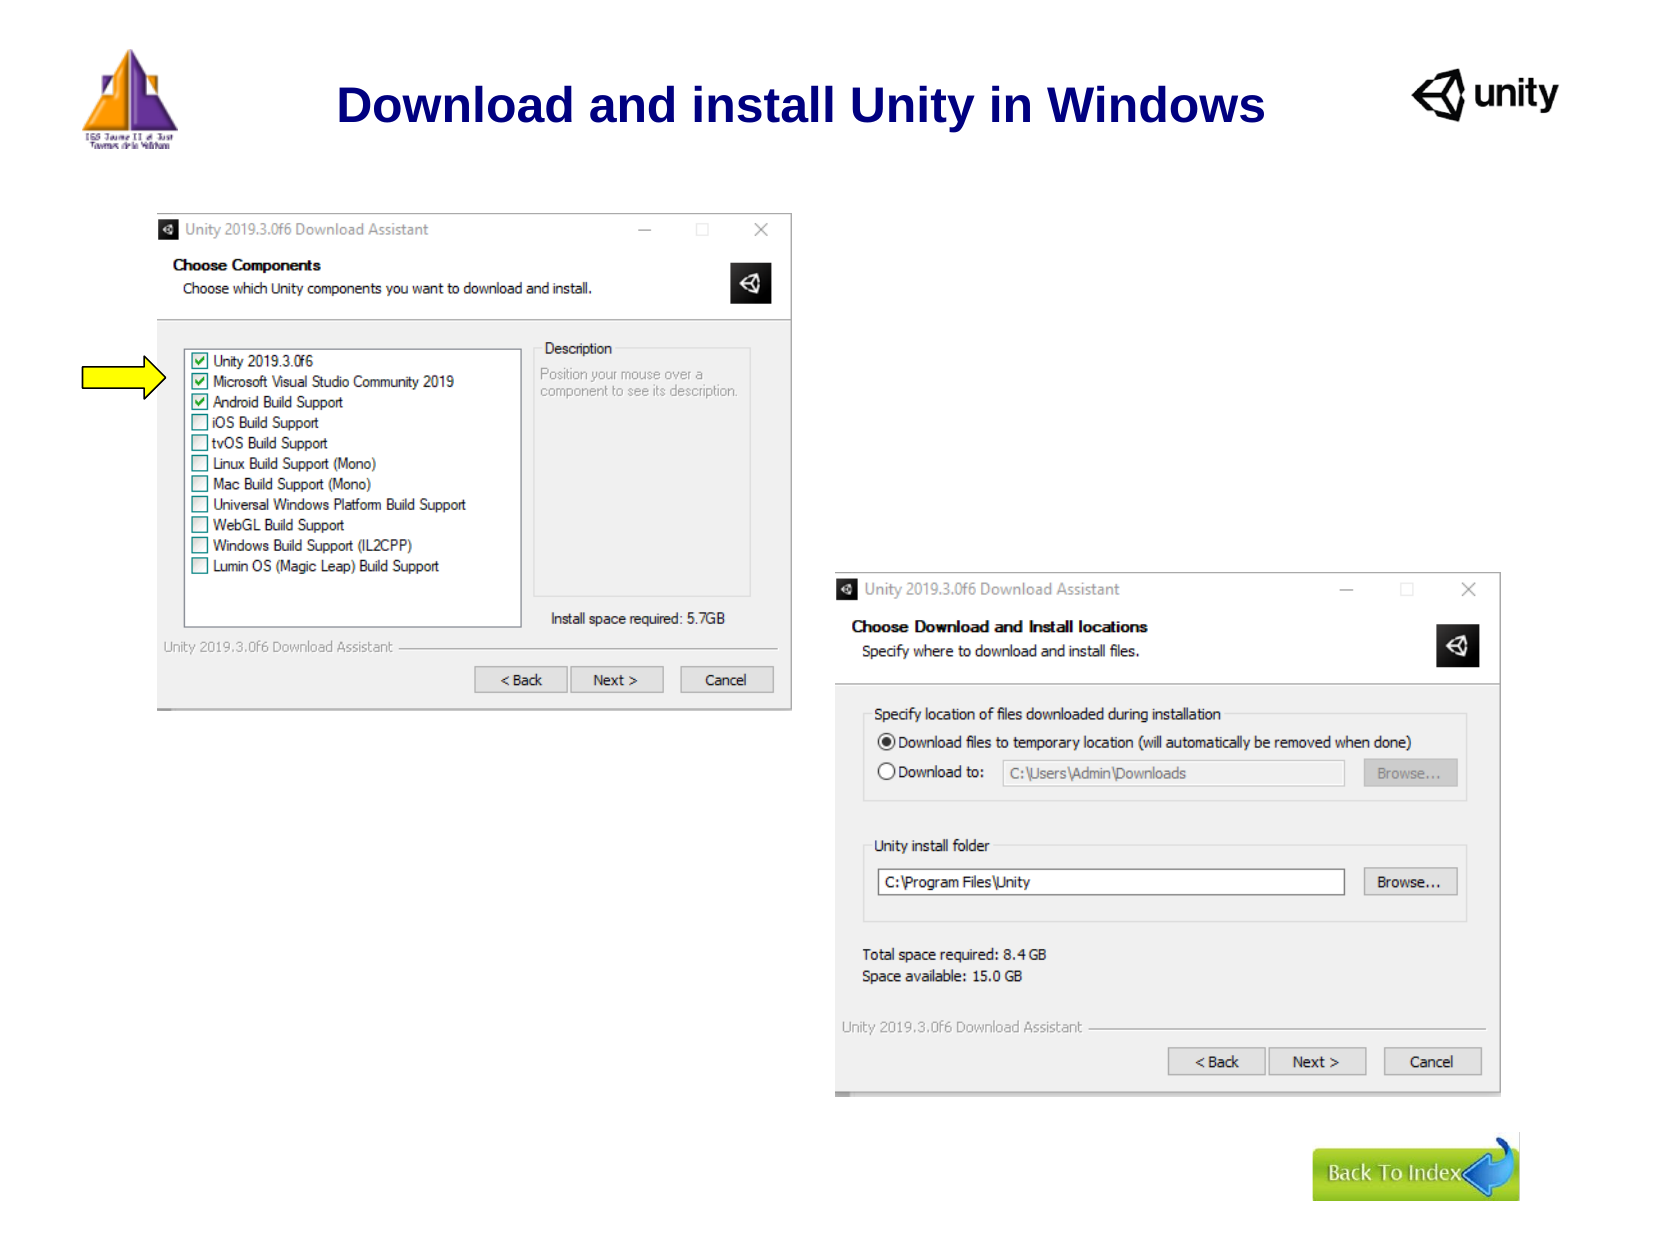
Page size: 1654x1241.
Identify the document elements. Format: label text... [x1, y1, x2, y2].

picture [157, 213, 792, 711]
text_box [106, 29, 231, 160]
text_box [1312, 1132, 1520, 1201]
text_box Download and install Unity in Windows [320, 55, 1283, 144]
text_box [82, 356, 152, 399]
picture [1405, 60, 1572, 129]
picture [82, 49, 178, 150]
picture [835, 572, 1501, 1097]
